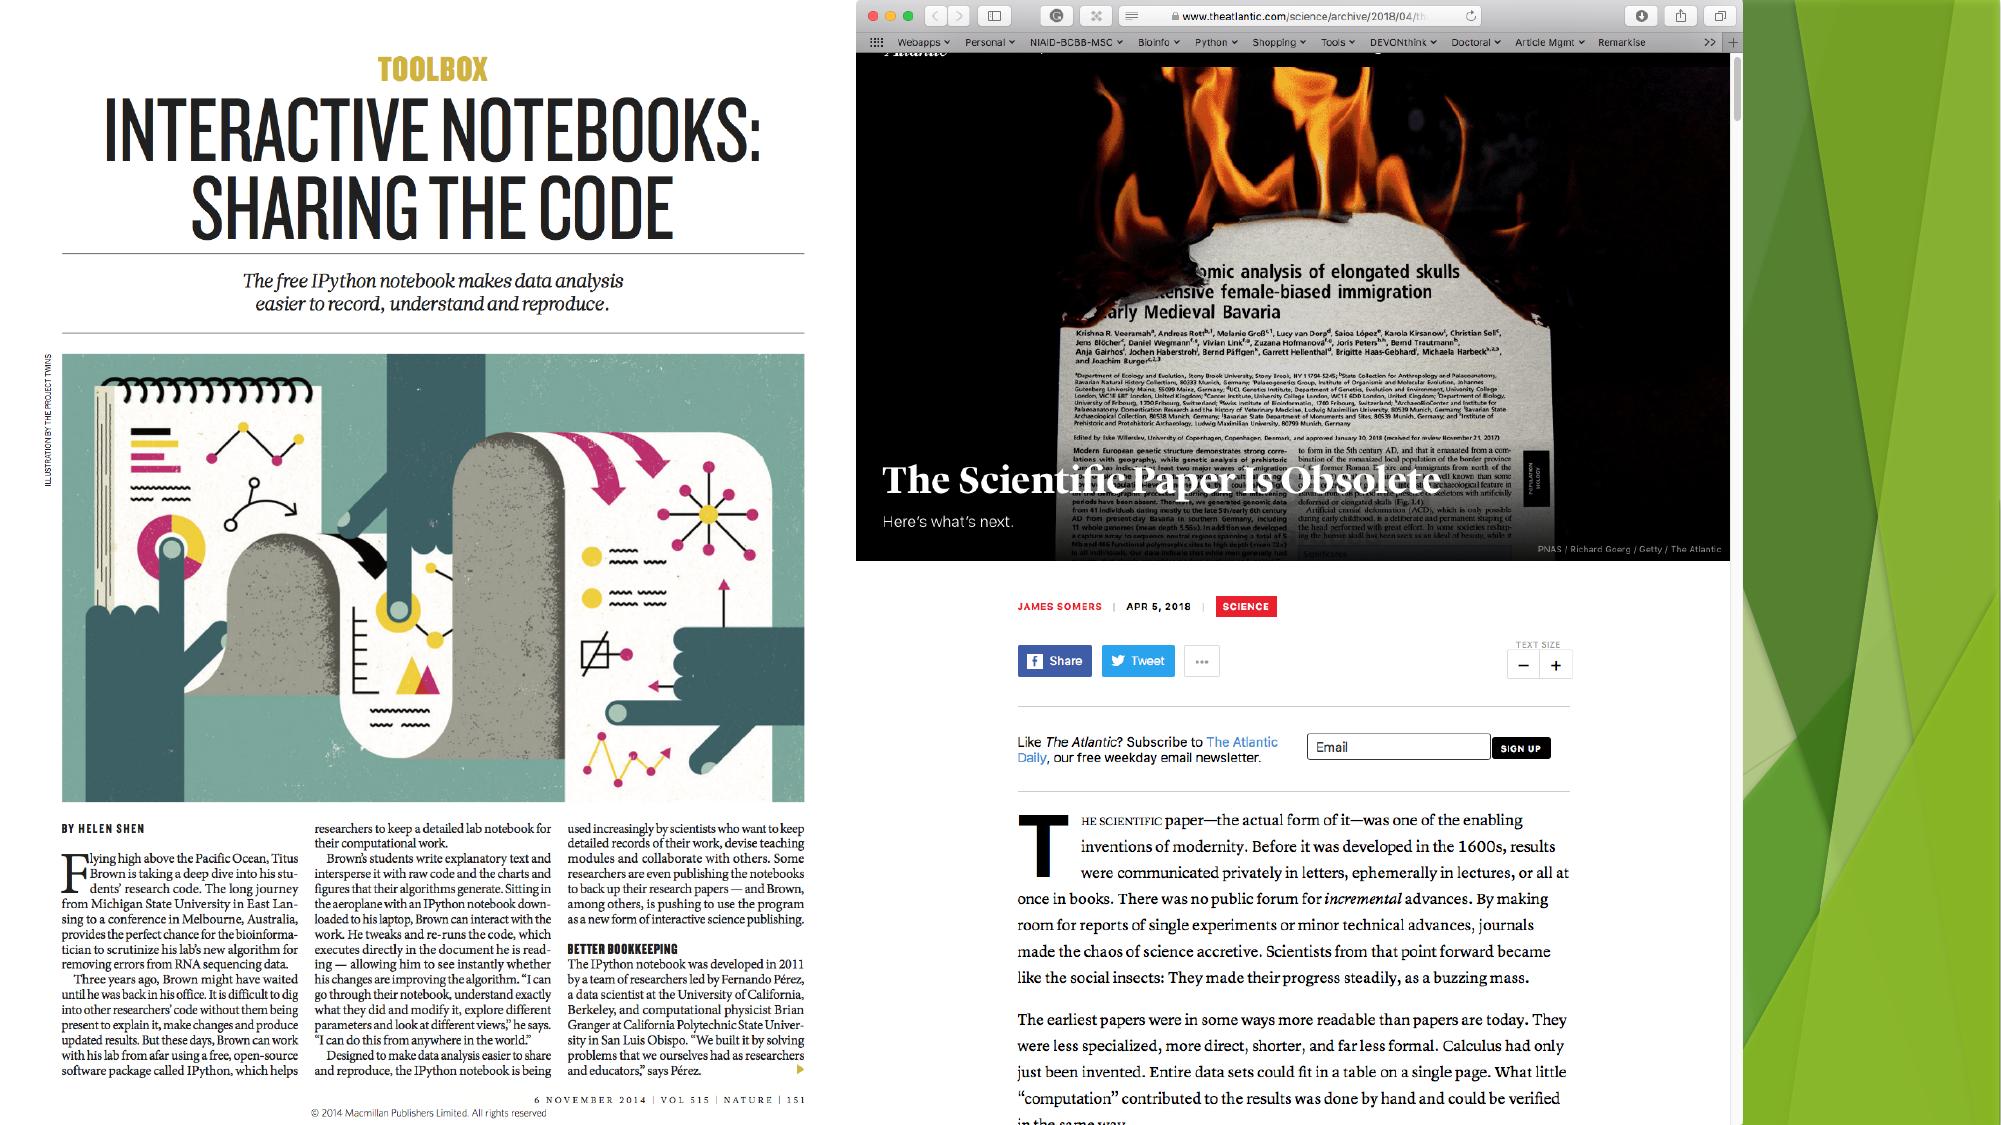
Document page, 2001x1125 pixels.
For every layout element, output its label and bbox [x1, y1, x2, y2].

picture [856, 0, 1743, 1125]
list [0, 0, 854, 1125]
